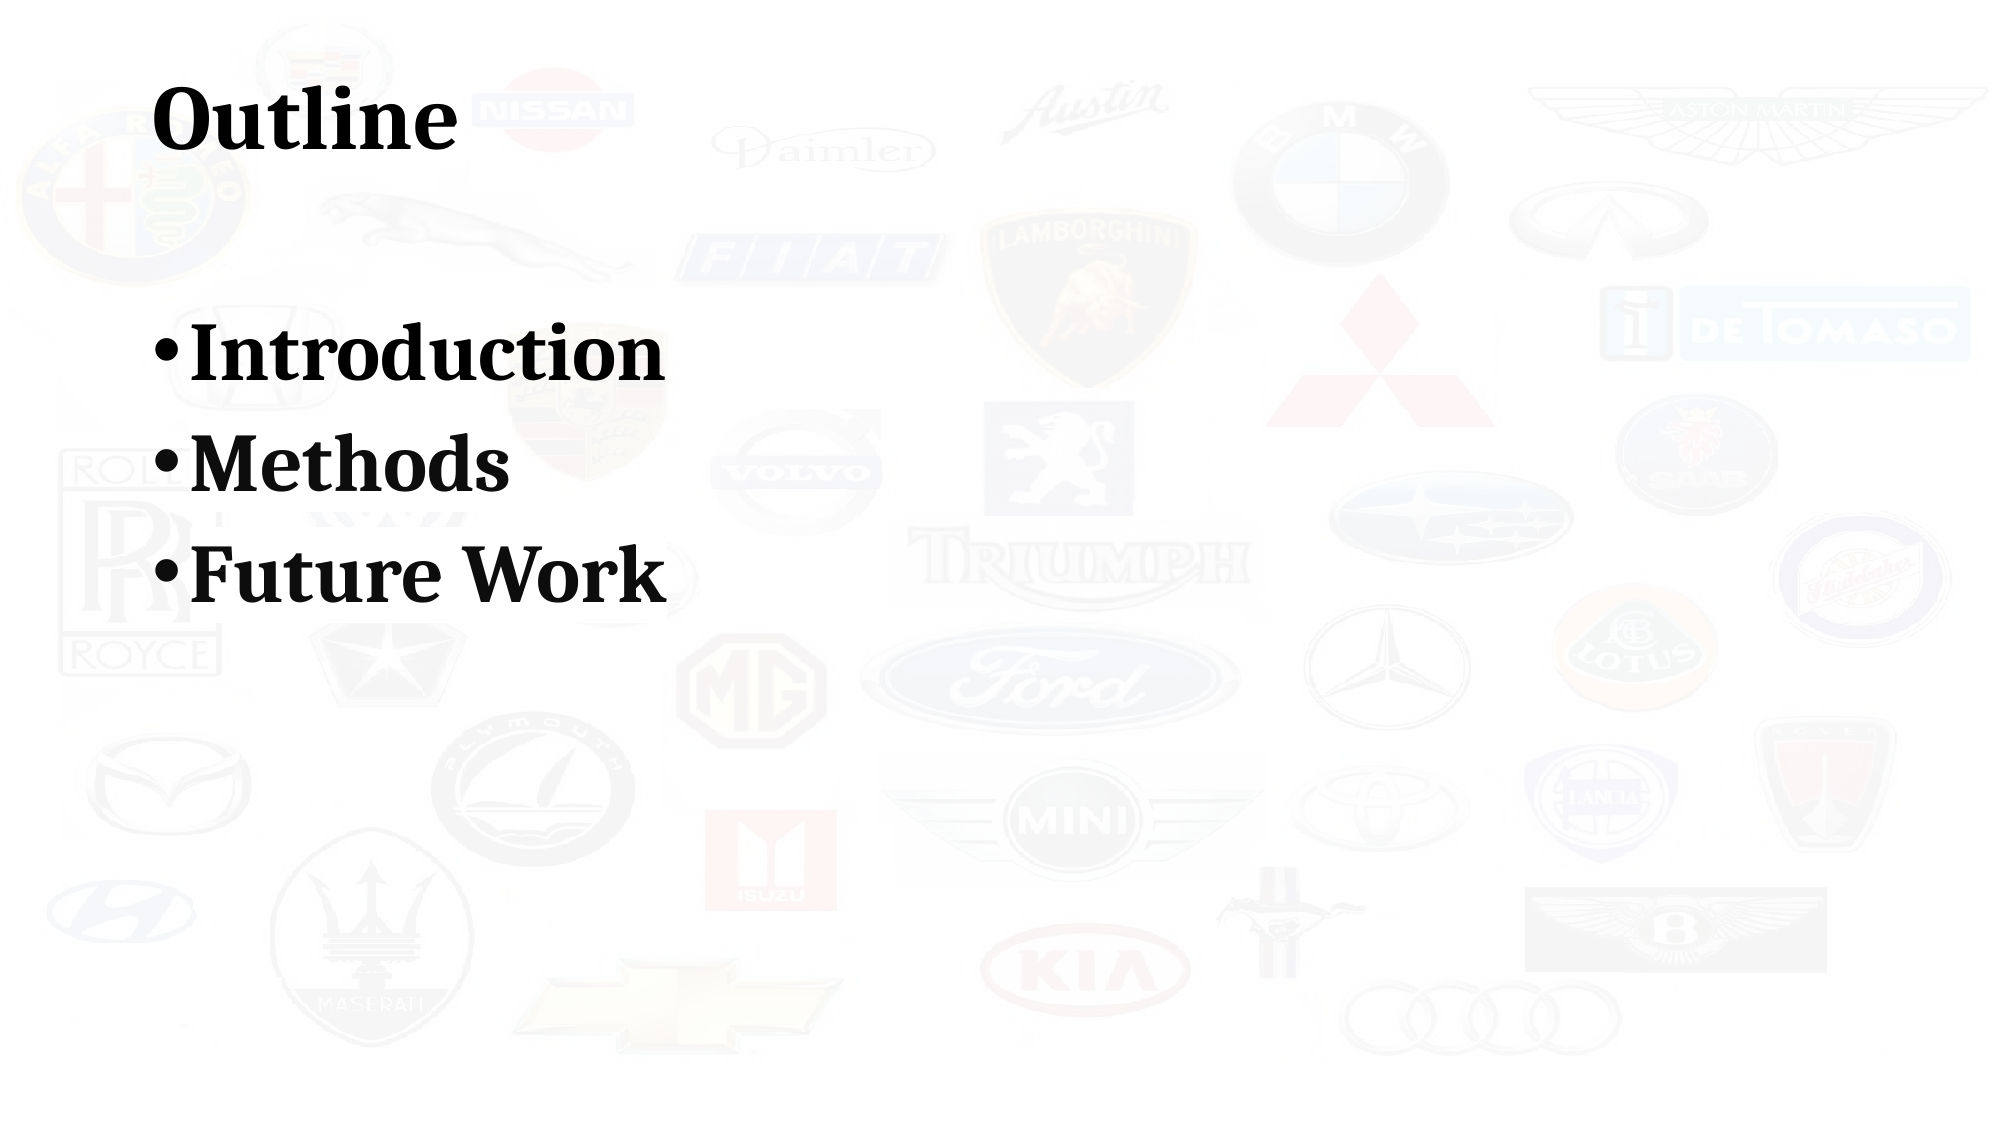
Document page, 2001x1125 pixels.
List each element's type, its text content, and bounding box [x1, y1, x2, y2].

list Introduction Methods Future Work [137, 180, 1863, 1047]
title Outline [137, 59, 1863, 180]
